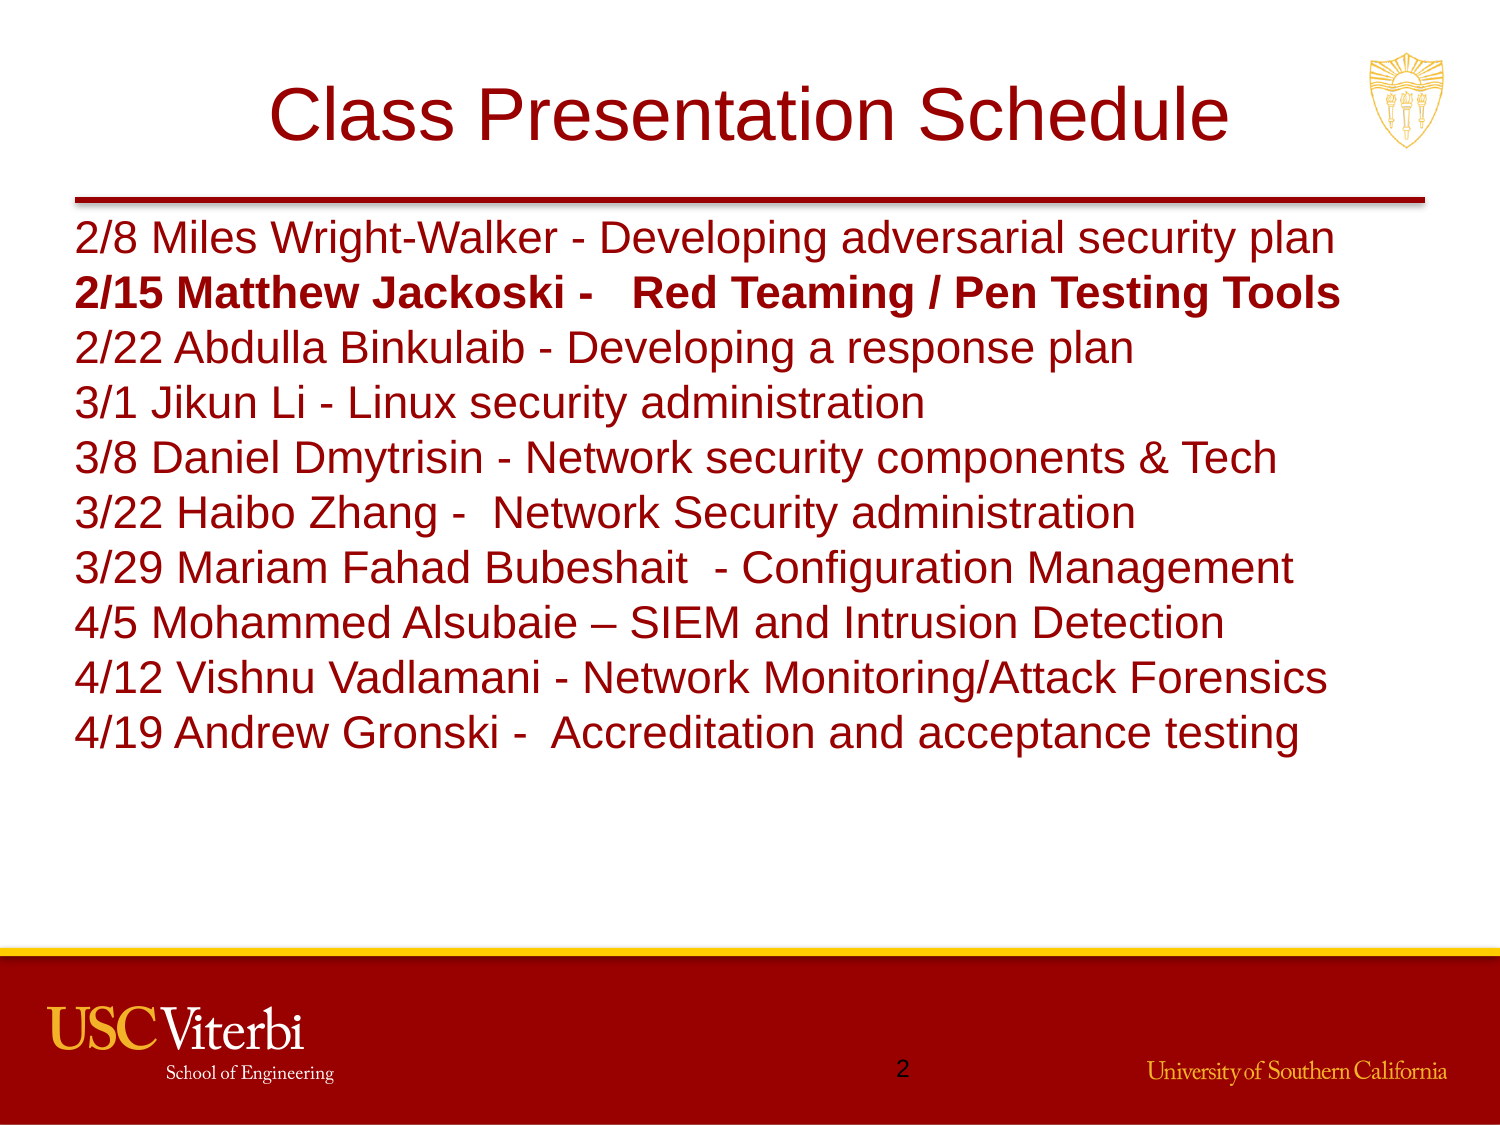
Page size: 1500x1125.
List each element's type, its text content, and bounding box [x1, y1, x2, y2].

slide_number 1 [575, 1037, 925, 1098]
list 2/8 Miles Wright-Walker - Developing adversarial security plan 2/15 Matthew Jackoski - Red Teaming / Pen Testing Tools 2/22 Abdulla Binkulaib - Developing a response plan 3/1 Jikun Li - Linux security administration 3/8 Daniel Dmytrisin - Network security components & Tech 3/22 Haibo Zhang - Network Security administration 3/29 Mariam Fahad Bubeshait - Configuration Management 4/5 Mohammed Alsubaie – SIEM and Intrusion Detection 4/12 Vishnu Vadlamani - Network Monitoring/Attack Forensics 4/19 Andrew Gronski - Accreditation and acceptance testing [50, 200, 1463, 943]
picture [1147, 1060, 1447, 1086]
picture [1345, 39, 1468, 162]
title Class Presentation Schedule [75, 45, 1425, 200]
picture [47, 1006, 334, 1084]
